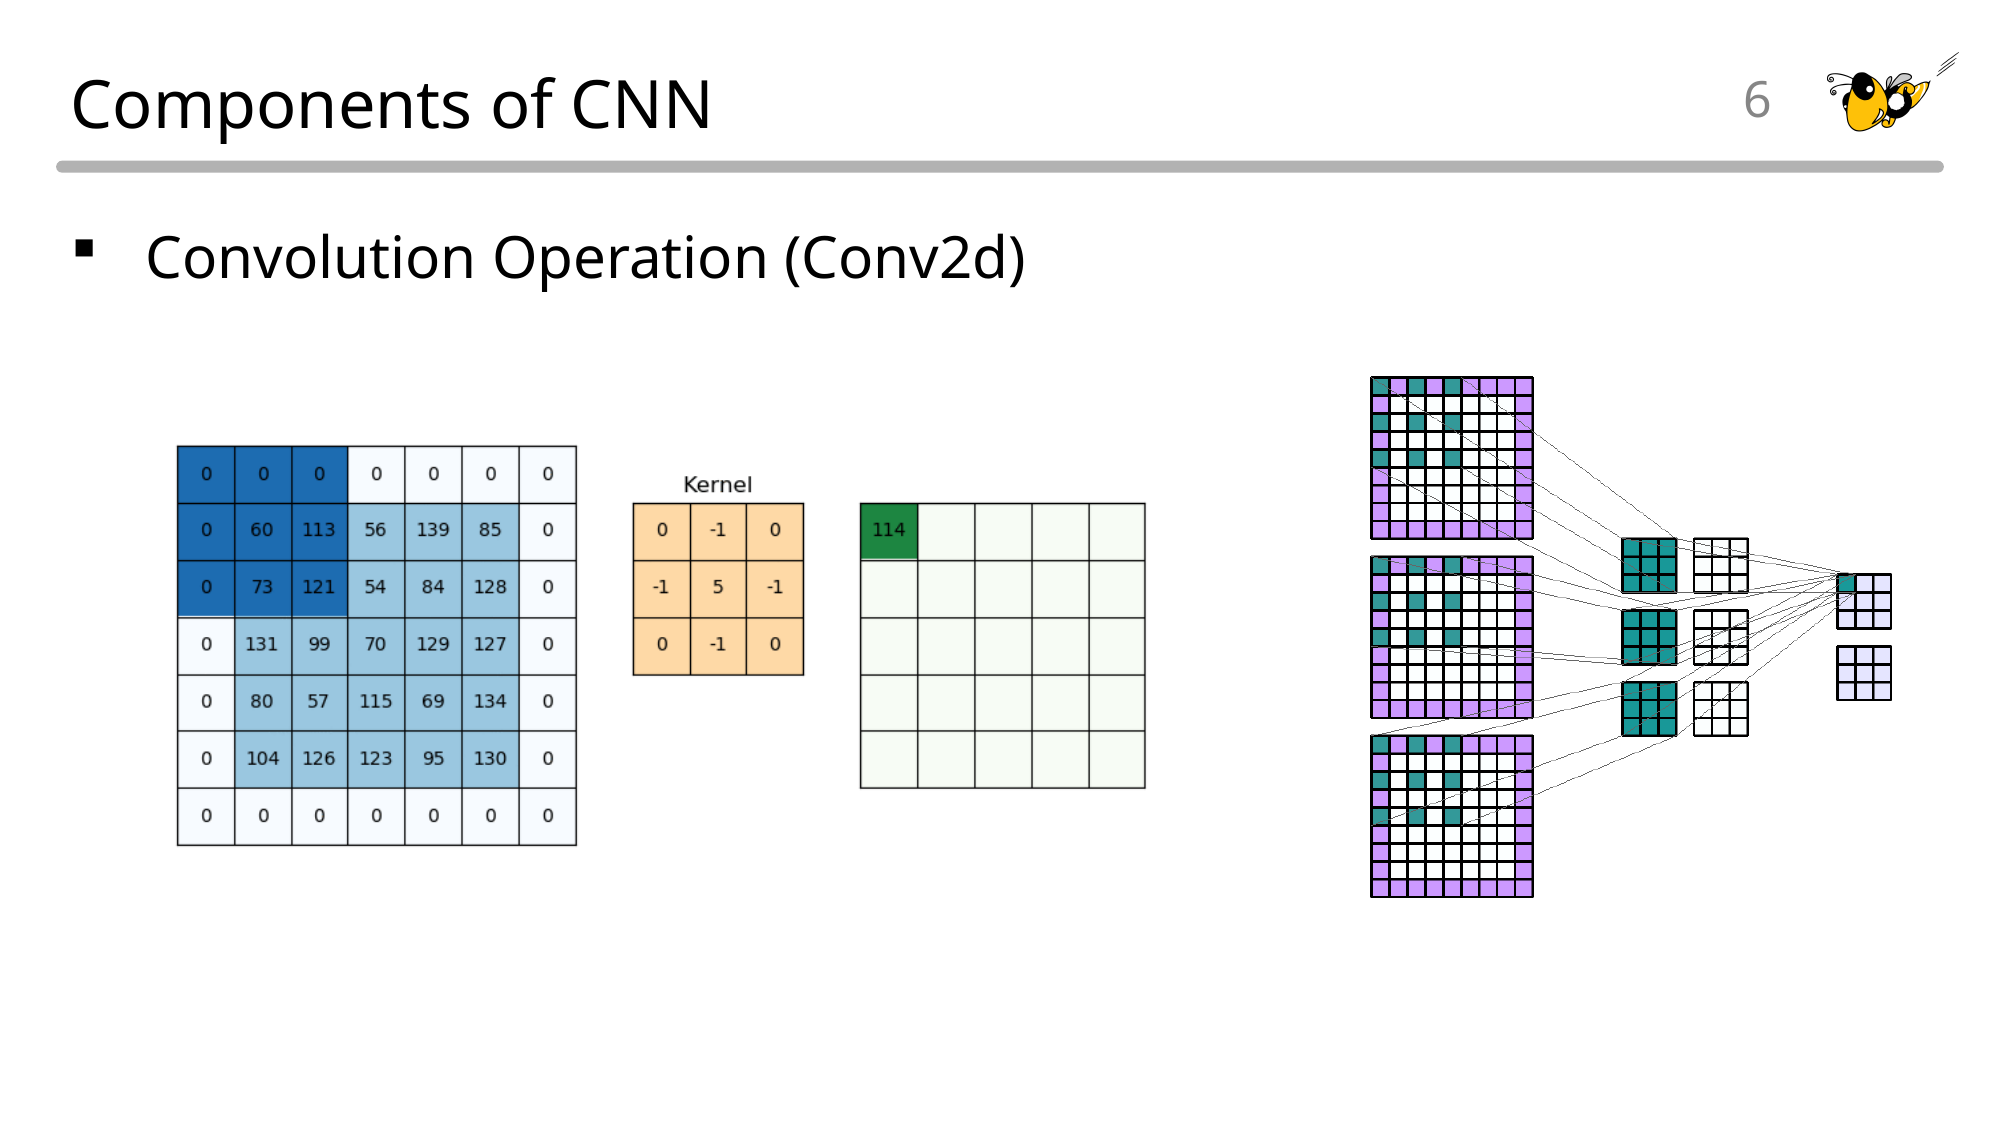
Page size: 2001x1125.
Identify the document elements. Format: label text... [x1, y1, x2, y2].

title Components of CNN [40, 52, 1640, 151]
picture [120, 370, 1183, 902]
picture [1335, 341, 1926, 932]
slide_number 6 [1695, 61, 1820, 141]
list Convolution Operation (Conv2d) [56, 206, 1944, 1047]
picture [1827, 52, 1959, 132]
